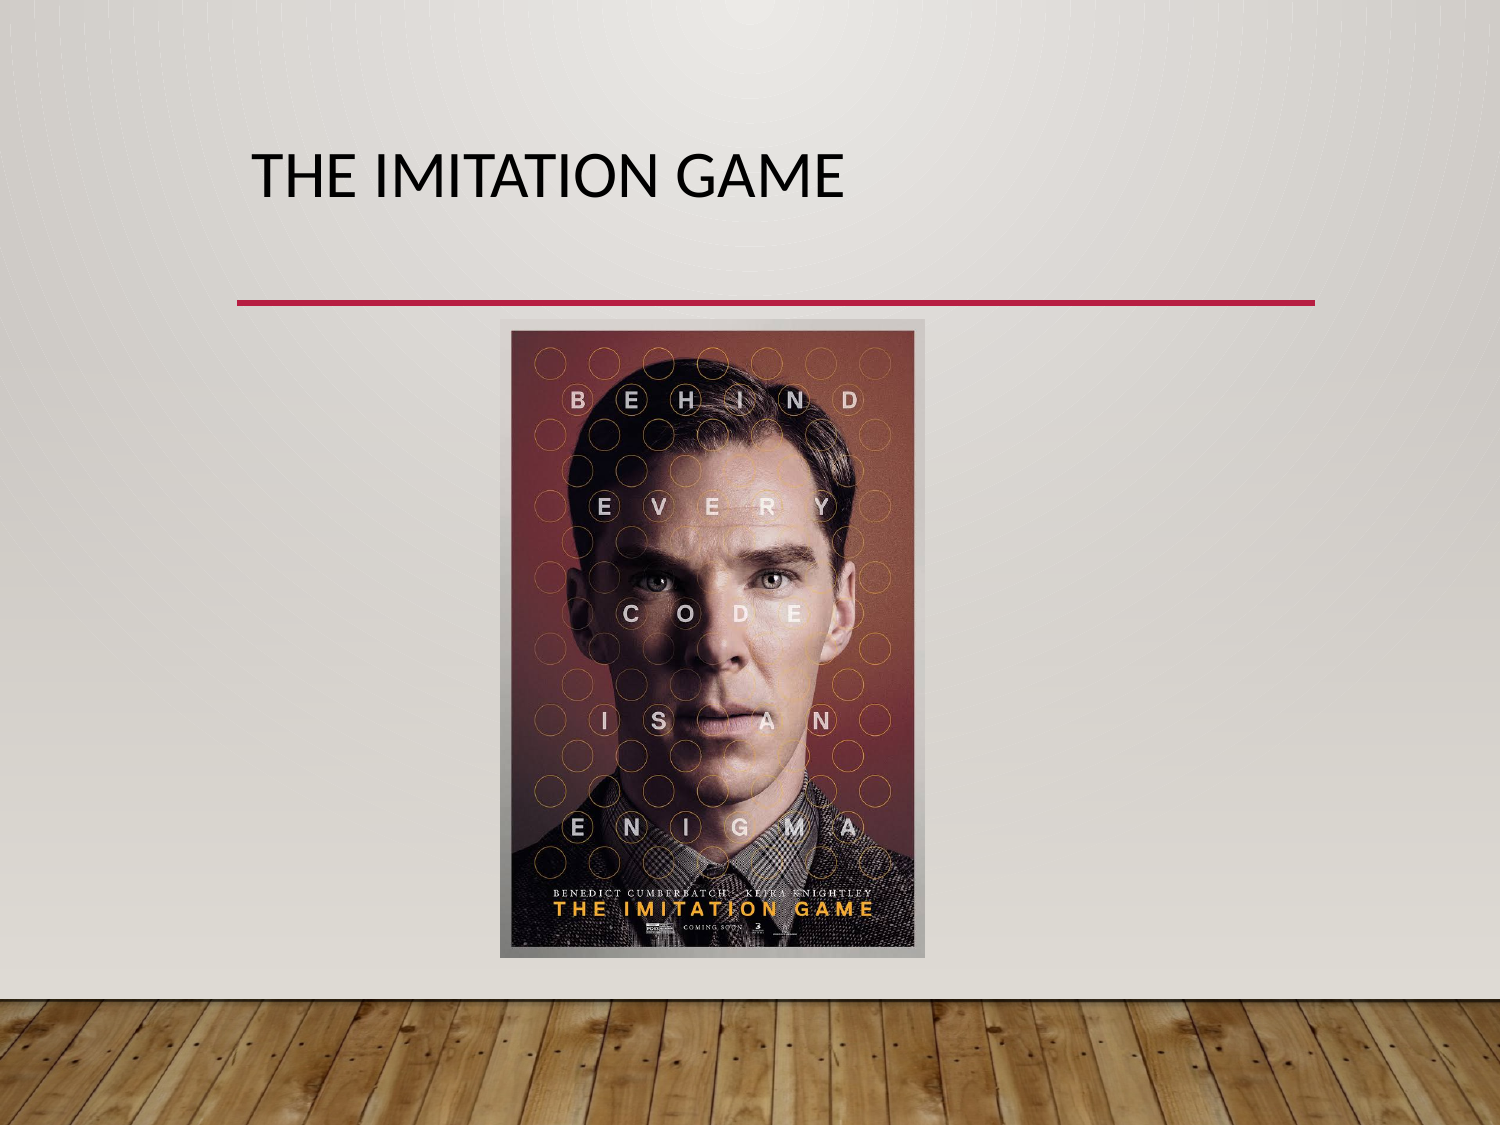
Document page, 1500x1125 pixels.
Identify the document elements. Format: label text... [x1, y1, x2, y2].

picture [0, 999, 1500, 1125]
picture [499, 318, 926, 958]
title The imitation game [236, 131, 1315, 305]
